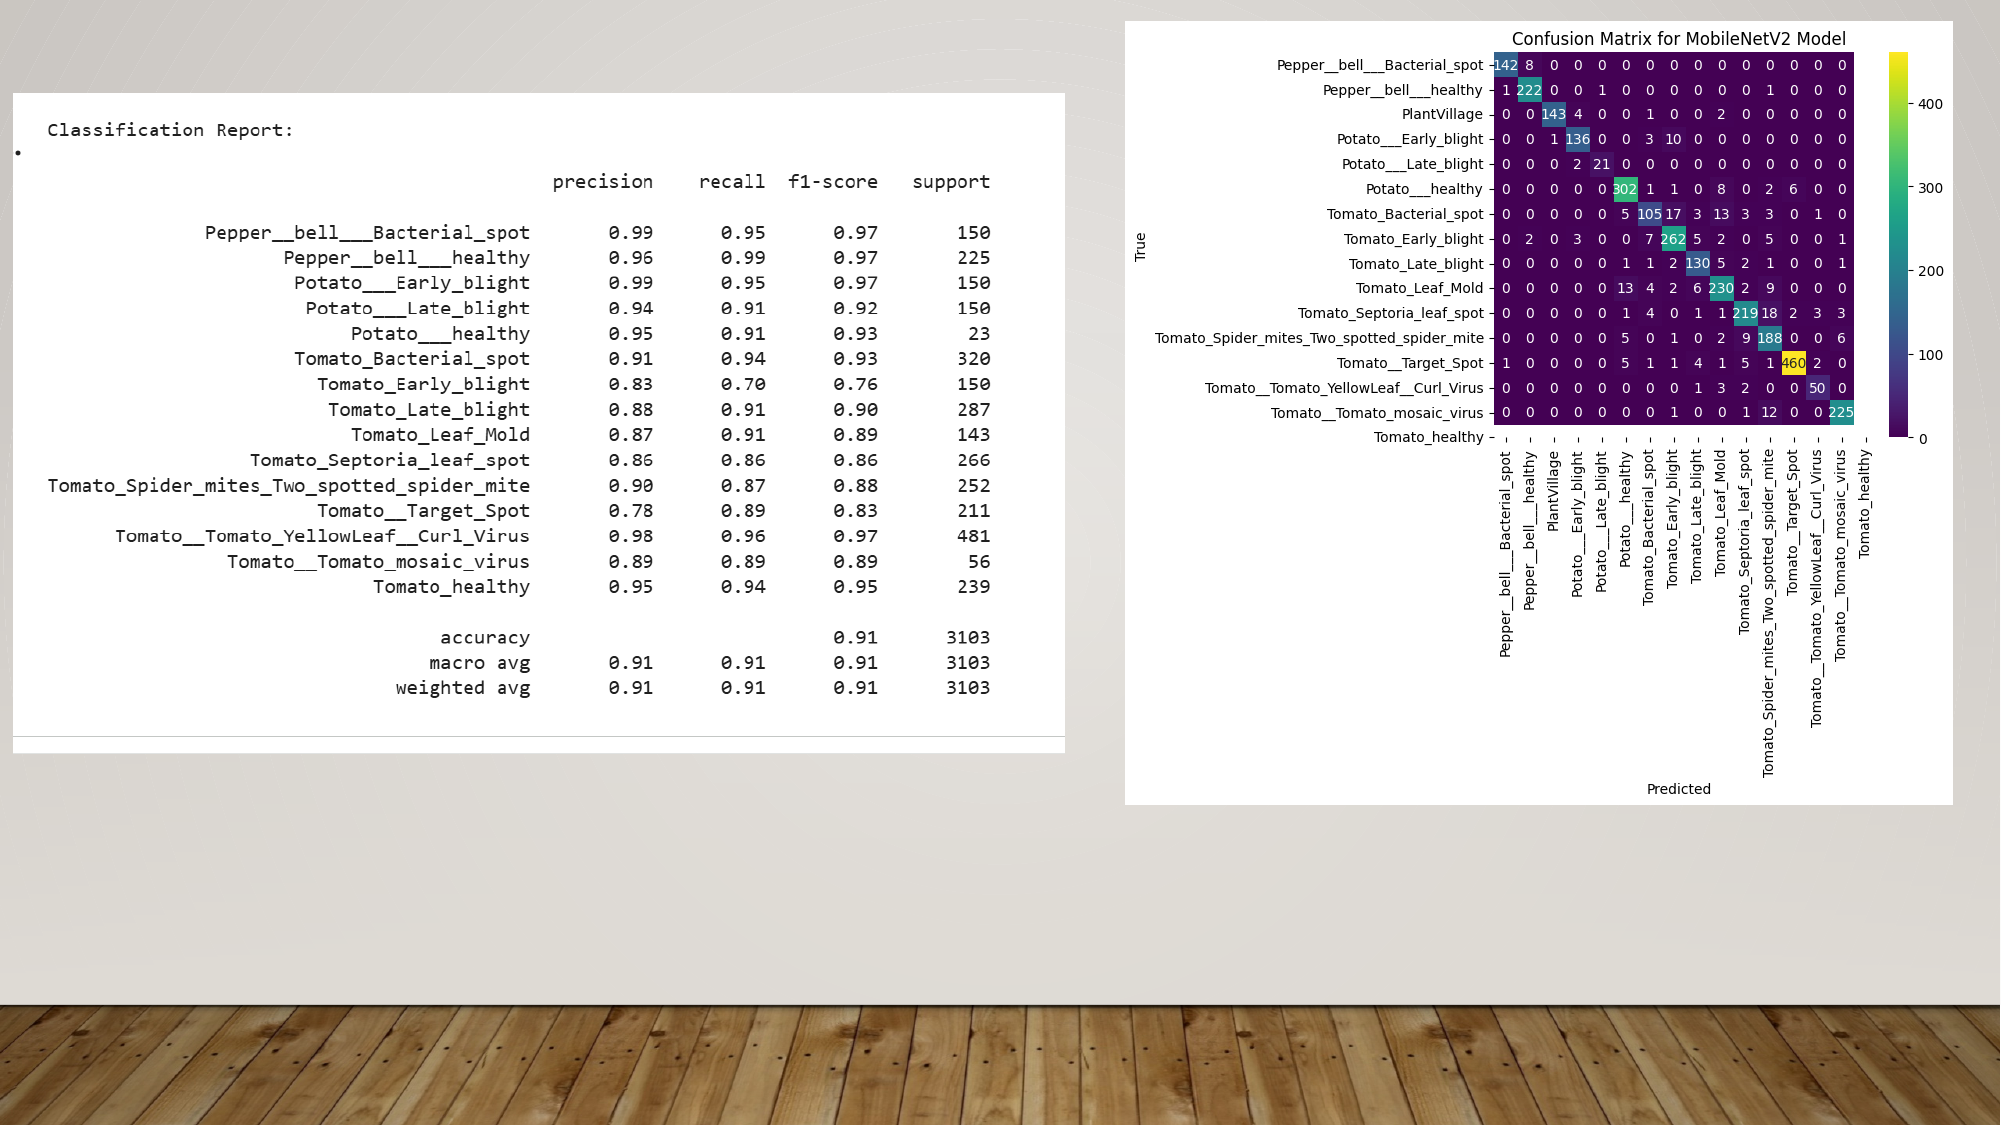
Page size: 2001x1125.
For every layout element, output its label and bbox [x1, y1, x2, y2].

picture [0, 1005, 2000, 1125]
picture [13, 93, 1065, 754]
picture [1125, 21, 1953, 806]
